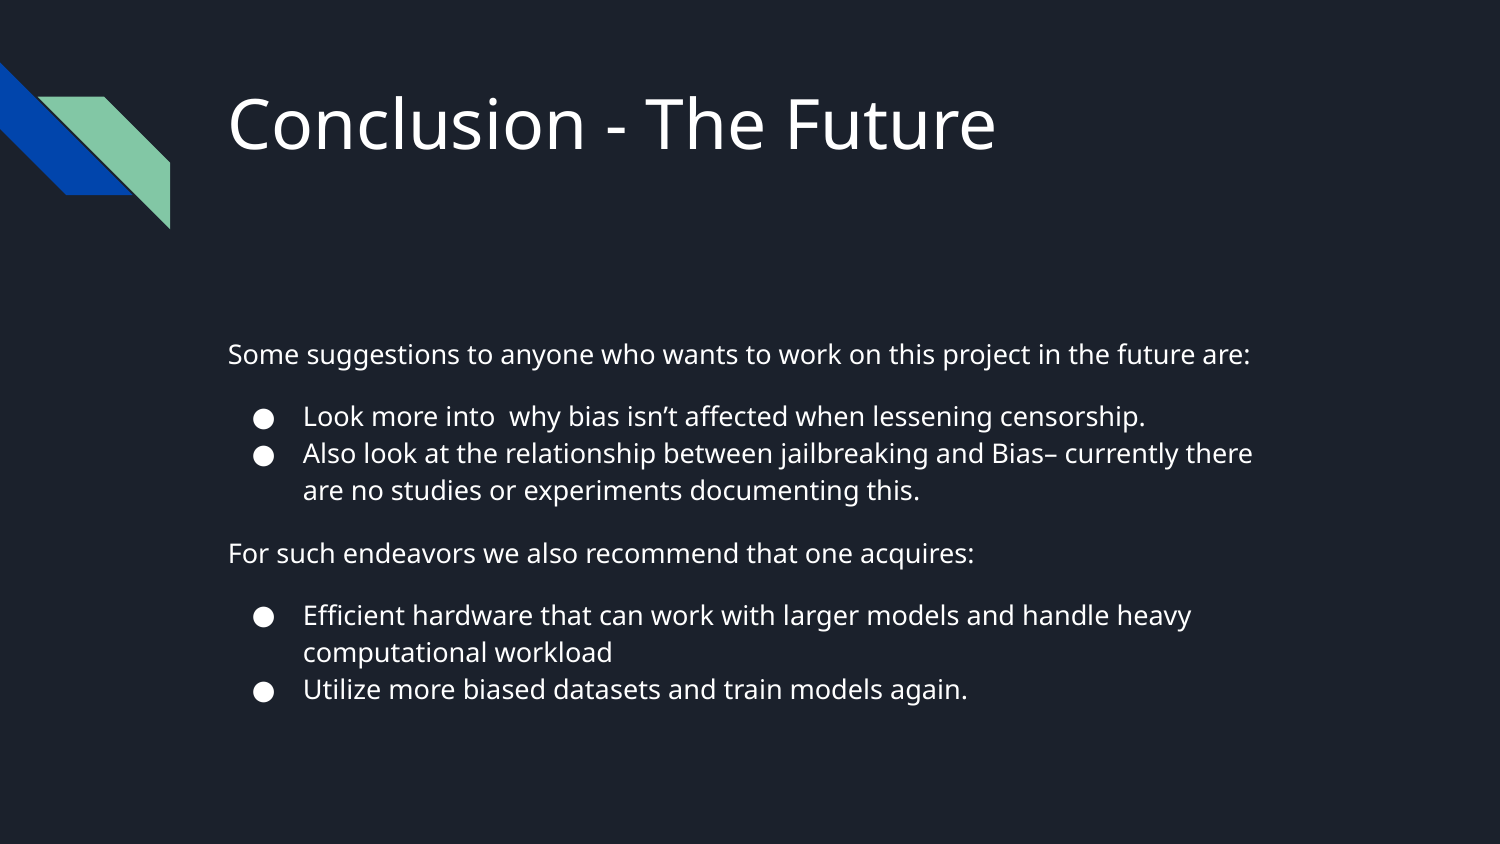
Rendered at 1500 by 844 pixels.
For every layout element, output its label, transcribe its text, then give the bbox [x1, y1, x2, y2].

list Some suggestions to anyone who wants to work on this project in the future are: Look more into why bias isn’t affected when lessening censorship. Also look at the relationship between jailbreaking and Bias– currently there are no studies or experiments documenting this. For such endeavors we also recommend that one acquires: Efficient hardware that can work with larger models and handle heavy computational workload Utilize more biased datasets and train models again. [212, 317, 1304, 778]
title Conclusion - The Future [212, 64, 1418, 238]
